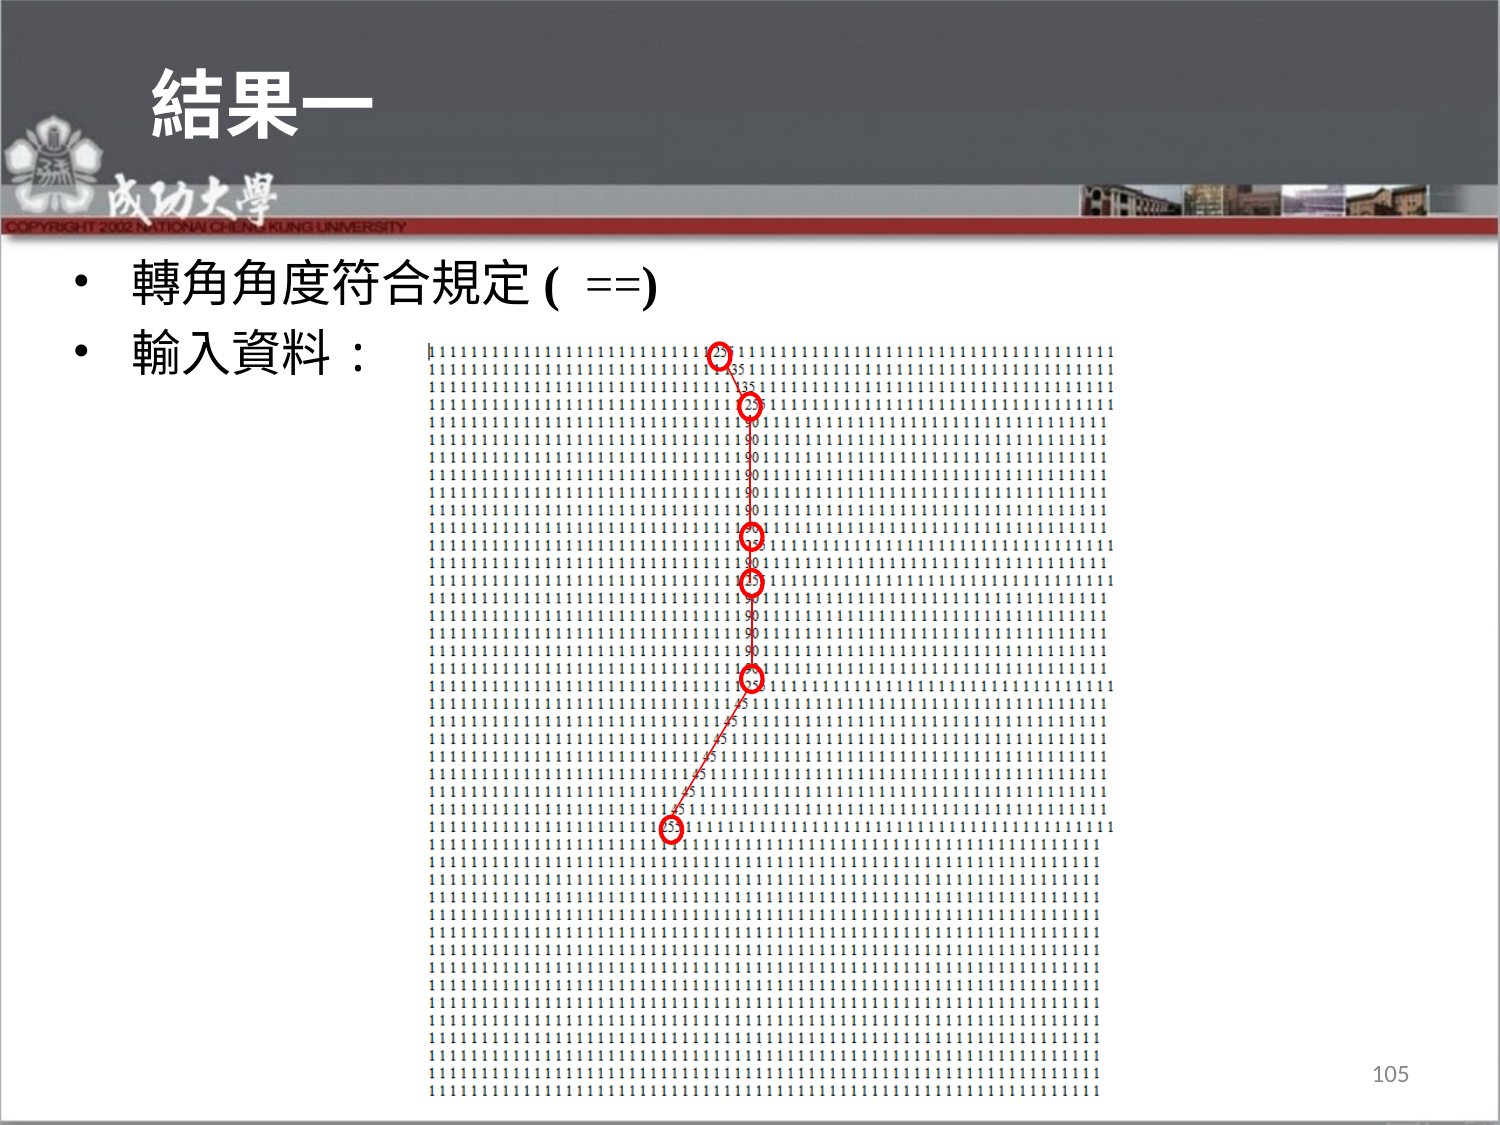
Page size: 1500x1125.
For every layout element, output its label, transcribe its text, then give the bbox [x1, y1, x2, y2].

picture [0, 0, 1500, 1125]
title 結果一 [135, 45, 1425, 161]
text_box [671, 691, 747, 817]
slide_number 105 [1125, 1042, 1425, 1103]
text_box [726, 365, 743, 398]
